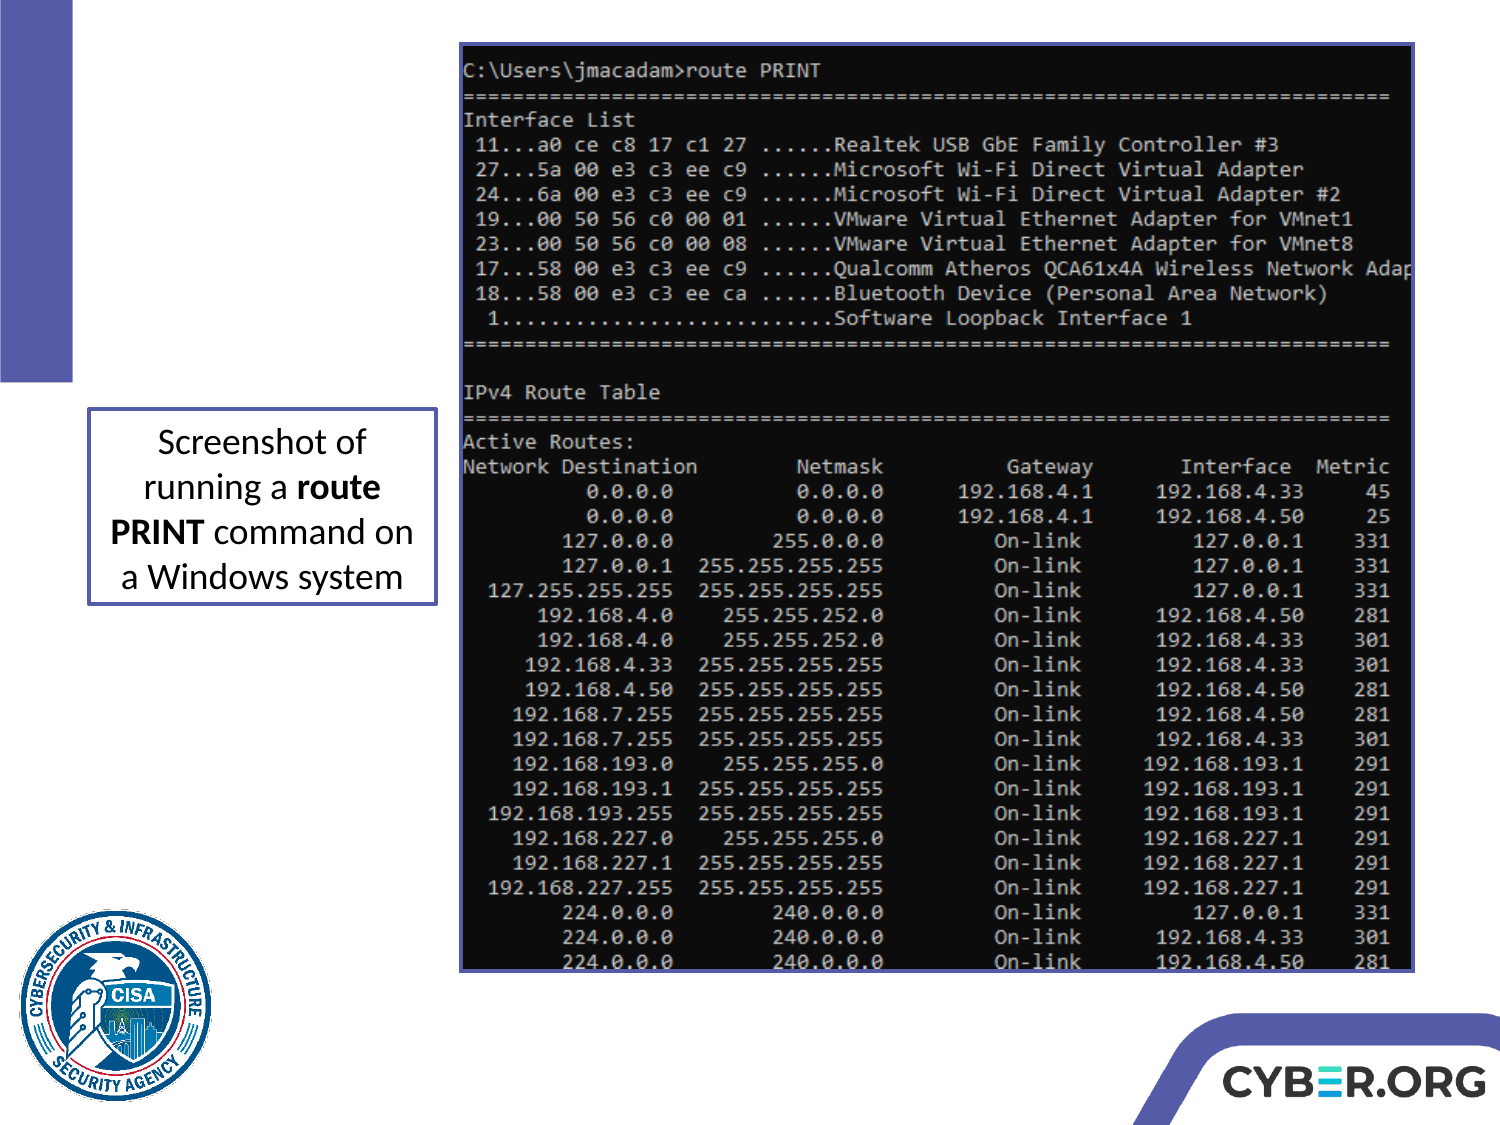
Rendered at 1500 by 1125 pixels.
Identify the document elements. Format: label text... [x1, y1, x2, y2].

picture [0, 0, 1500, 1125]
text_box Screenshot of running a route PRINT command on a Windows system [88, 409, 436, 605]
